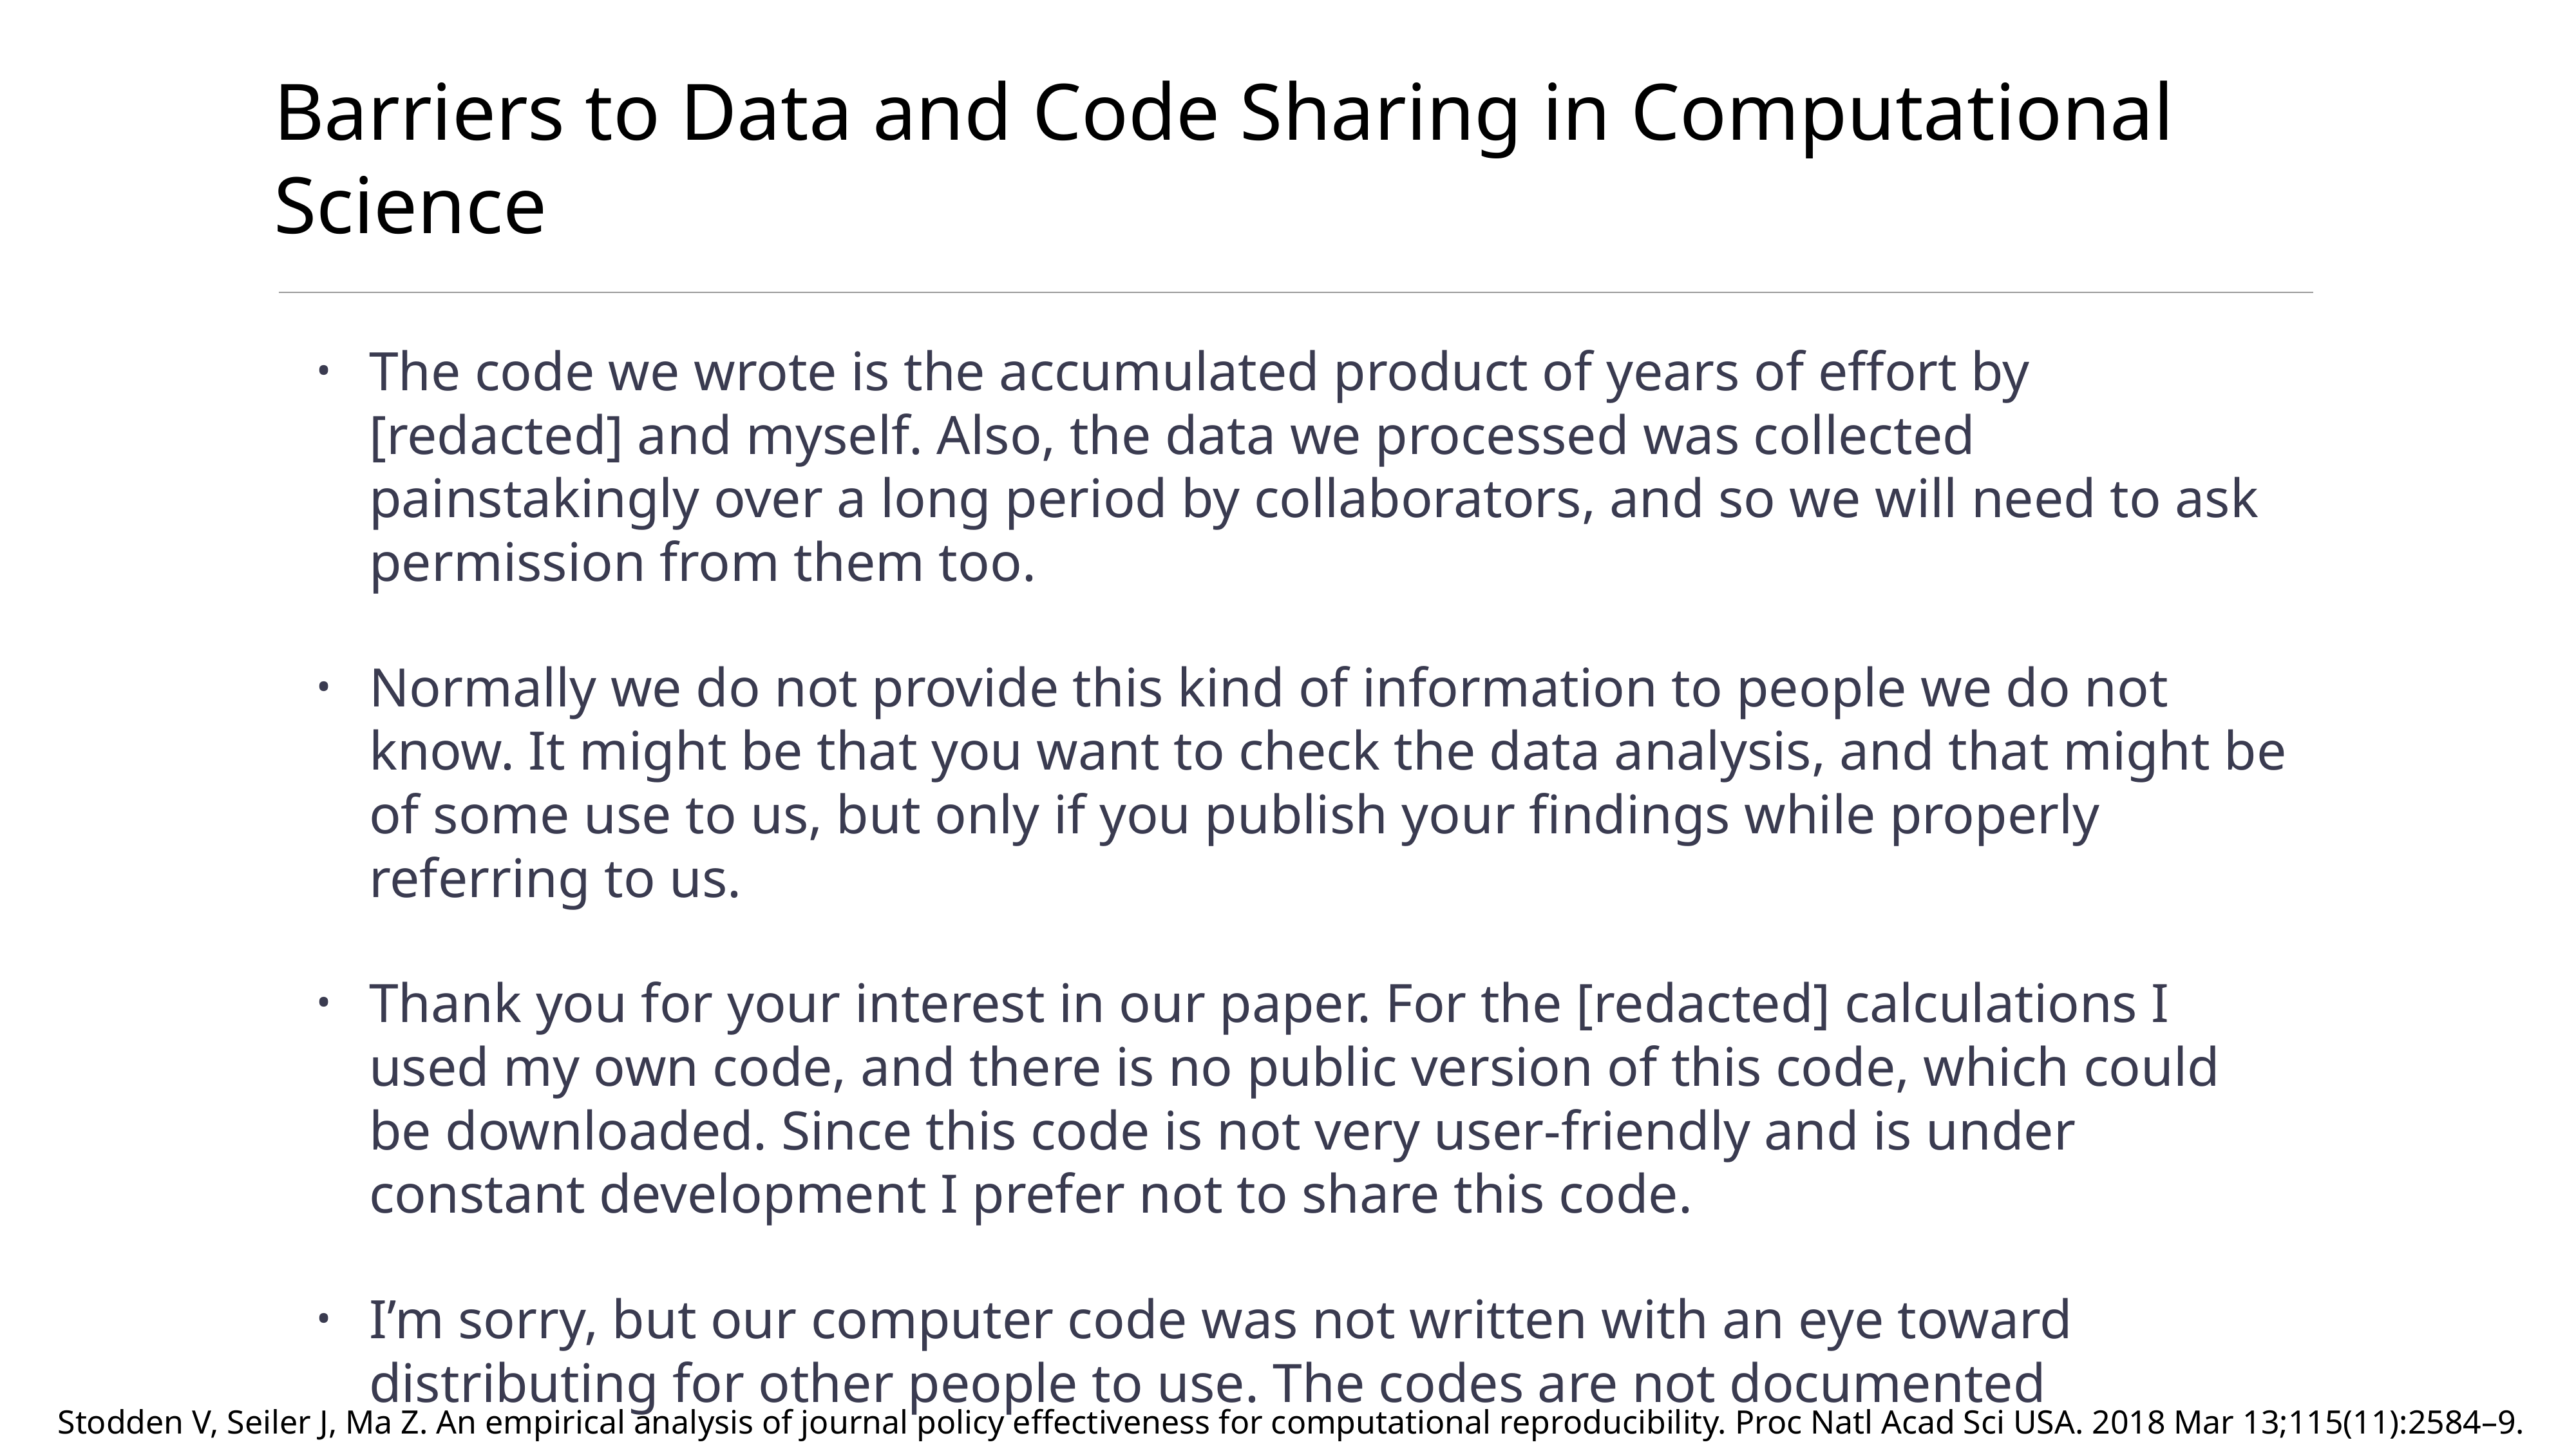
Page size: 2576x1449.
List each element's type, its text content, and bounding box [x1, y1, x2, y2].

list The code we wrote is the accumulated product of years of effort by [redacted] and myself. Also, the data we processed was collected painstakingly over a long period by collaborators, and so we will need to ask permission from them too. Normally we do not provide this kind of information to people we do not know. It might be that you want to check the data analysis, and that might be of some use to us, but only if you publish your findings while properly referring to us. Thank you for your interest in our paper. For the [redacted] calculations I used my own code, and there is no public version of this code, which could be downloaded. Since this code is not very user-friendly and is under constant development I prefer not to share this code. I’m sorry, but our computer code was not written with an eye toward distributing for other people to use. The codes are not documented [270, 330, 2306, 1321]
title Barriers to Data and Code Sharing in Computational Science [266, 48, 2310, 257]
text_box Stodden V, Seiler J, Ma Z. An empirical analysis of journal policy effectiveness for computational reproducibility. Proc Natl Acad Sci USA. 2018 Mar 13;115(11):2584–9. [50, 1394, 2543, 1448]
